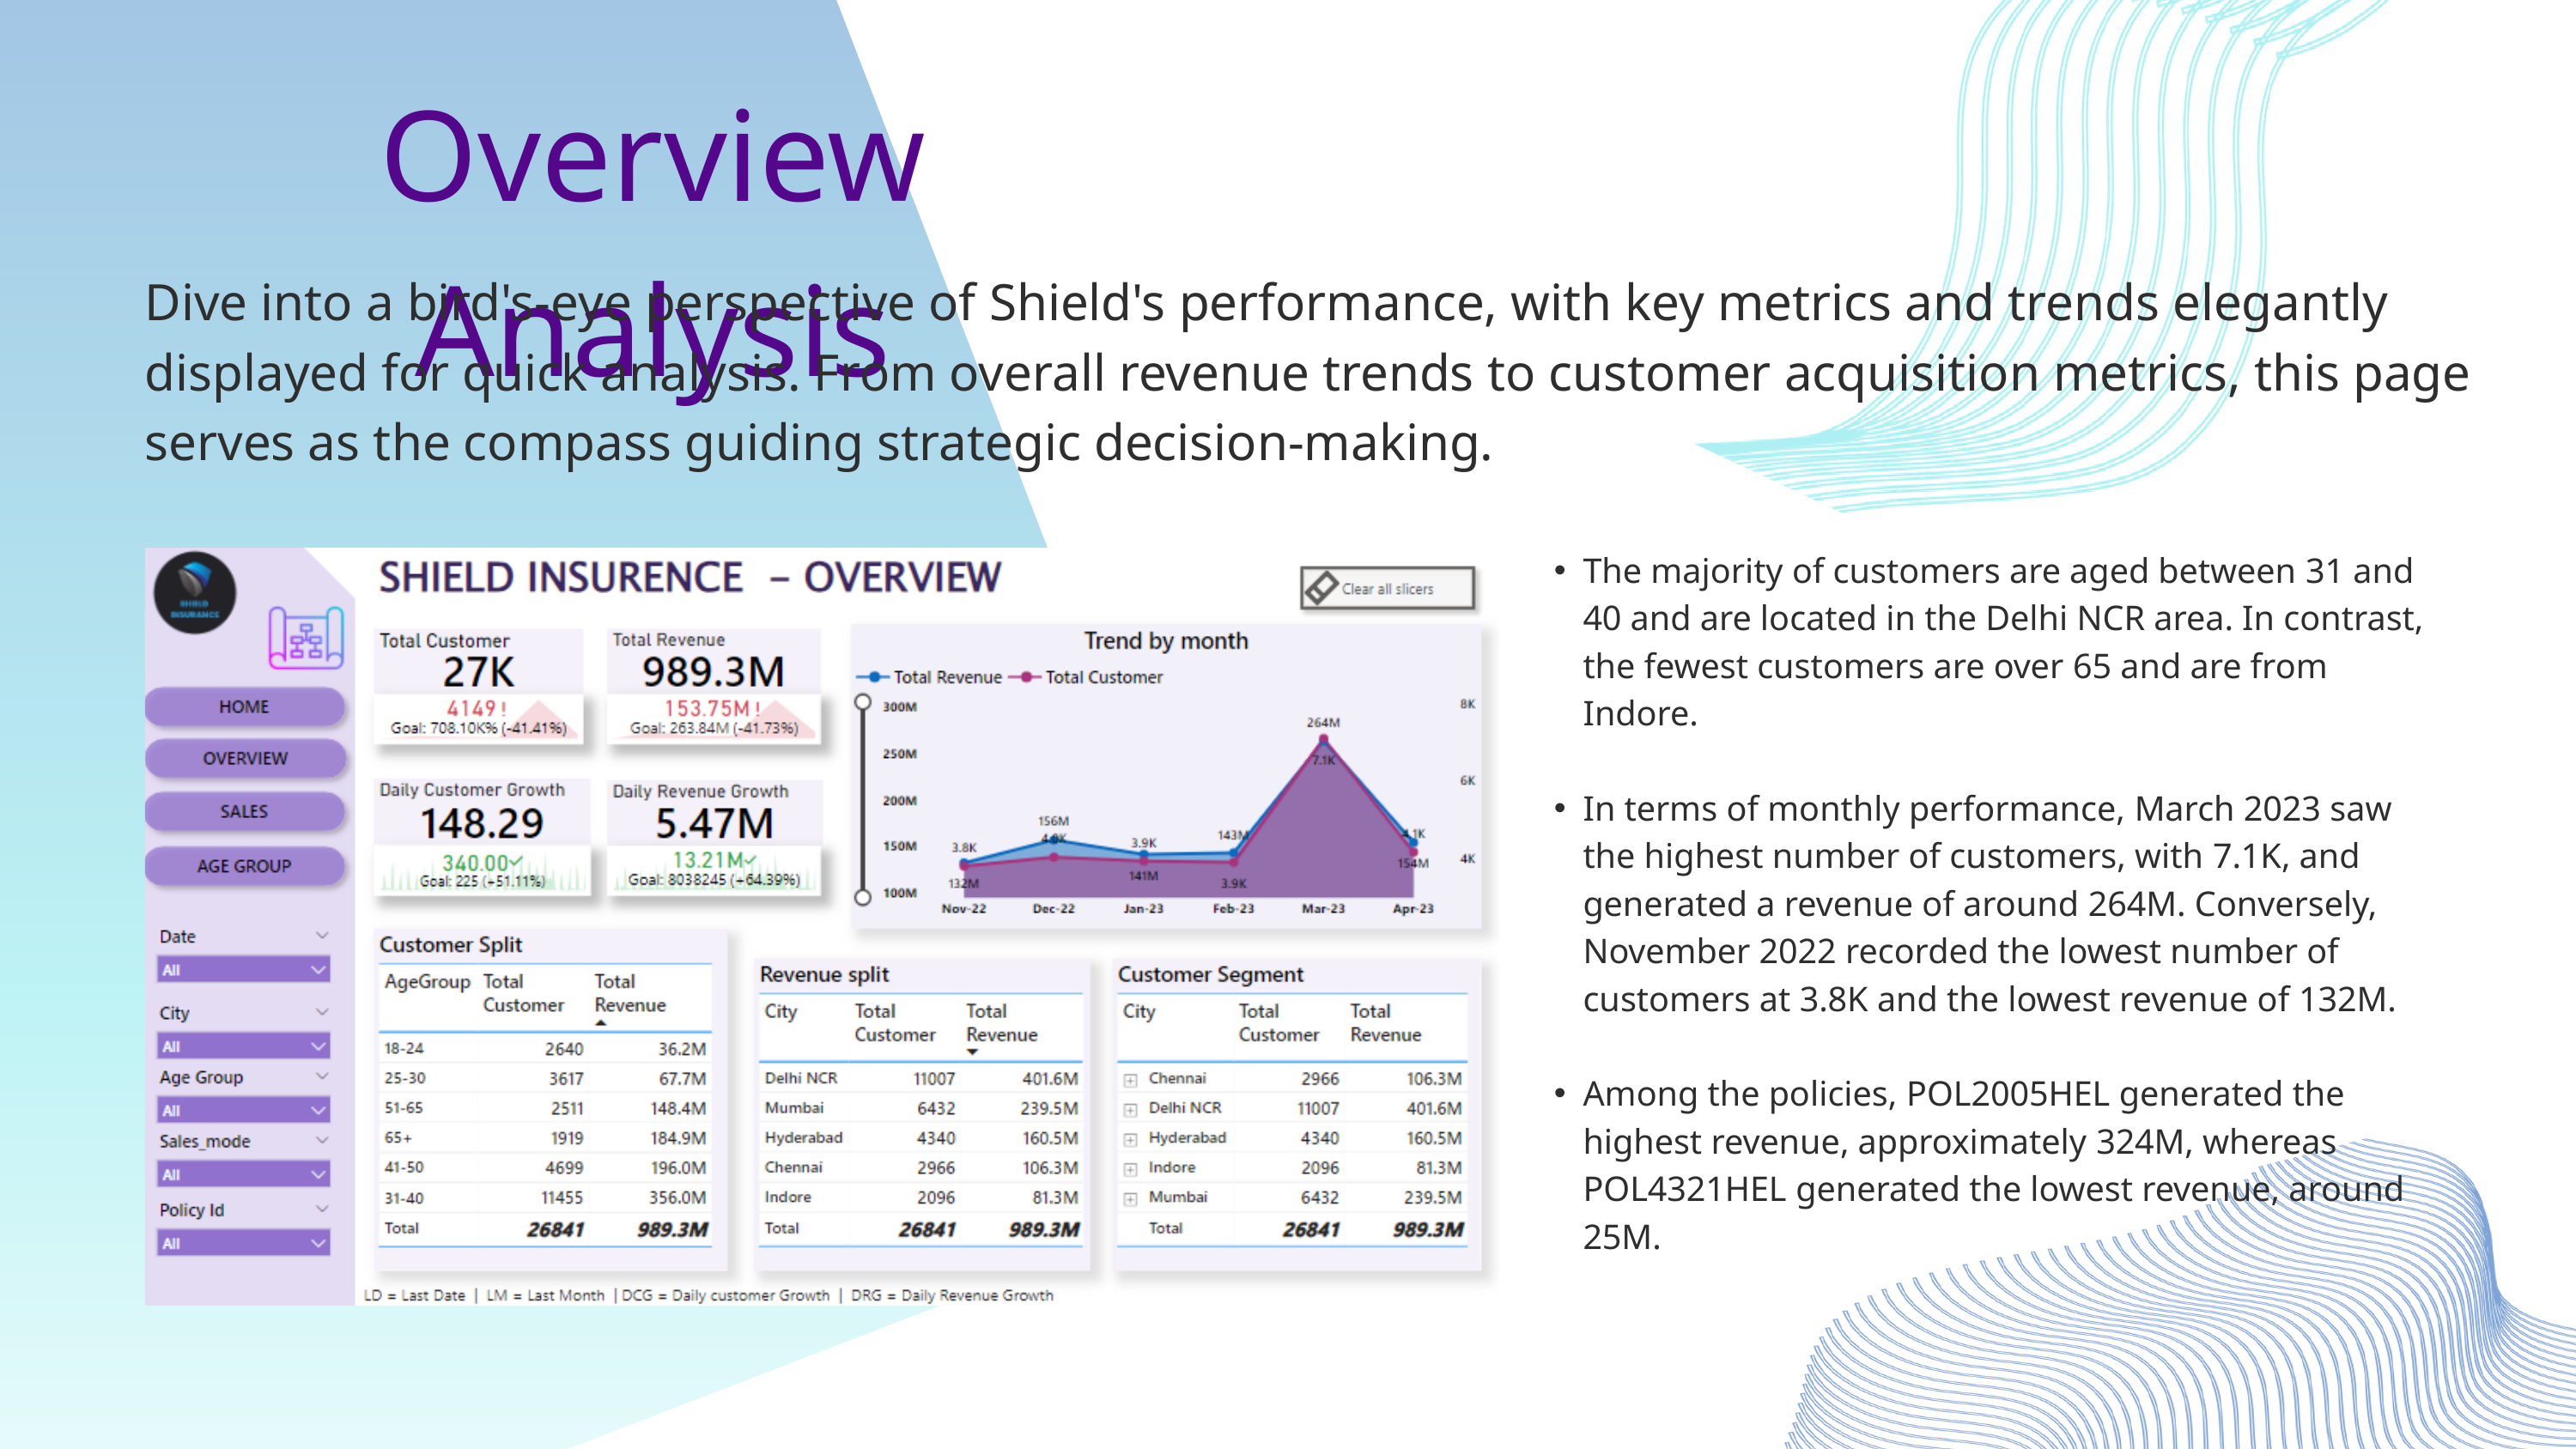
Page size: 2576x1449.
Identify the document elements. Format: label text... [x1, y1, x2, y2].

text_box [0, 0, 1048, 1449]
text_box The majority of customers are aged between 31 and 40 and are located in the Delhi NCR area. In contrast, the fewest customers are over 65 and are from Indore. In terms of monthly performance, March 2023 saw the highest number of customers, with 7.1K, and generated a revenue of around 264M. Conversely, November 2022 recorded the lowest number of customers at 3.8K and the lowest revenue of 132M. Among the policies, POL2005HEL generated the highest revenue, approximately 324M, whereas POL4321HEL generated the lowest revenue, around 25M. [1525, 543, 2432, 1449]
text_box [1162, 0, 2576, 260]
text_box [1753, 471, 2576, 857]
text_box [144, 548, 1499, 1306]
text_box Dive into a bird's-eye perspective of Shield's performance, with key metrics and trends elegantly displayed for quick analysis. From overall revenue trends to customer acquisition metrics, this page serves as the compass guiding strategic decision-making. [144, 260, 2576, 471]
text_box [2432, 1083, 2576, 1449]
text_box Overview Analysis [144, 51, 1162, 260]
